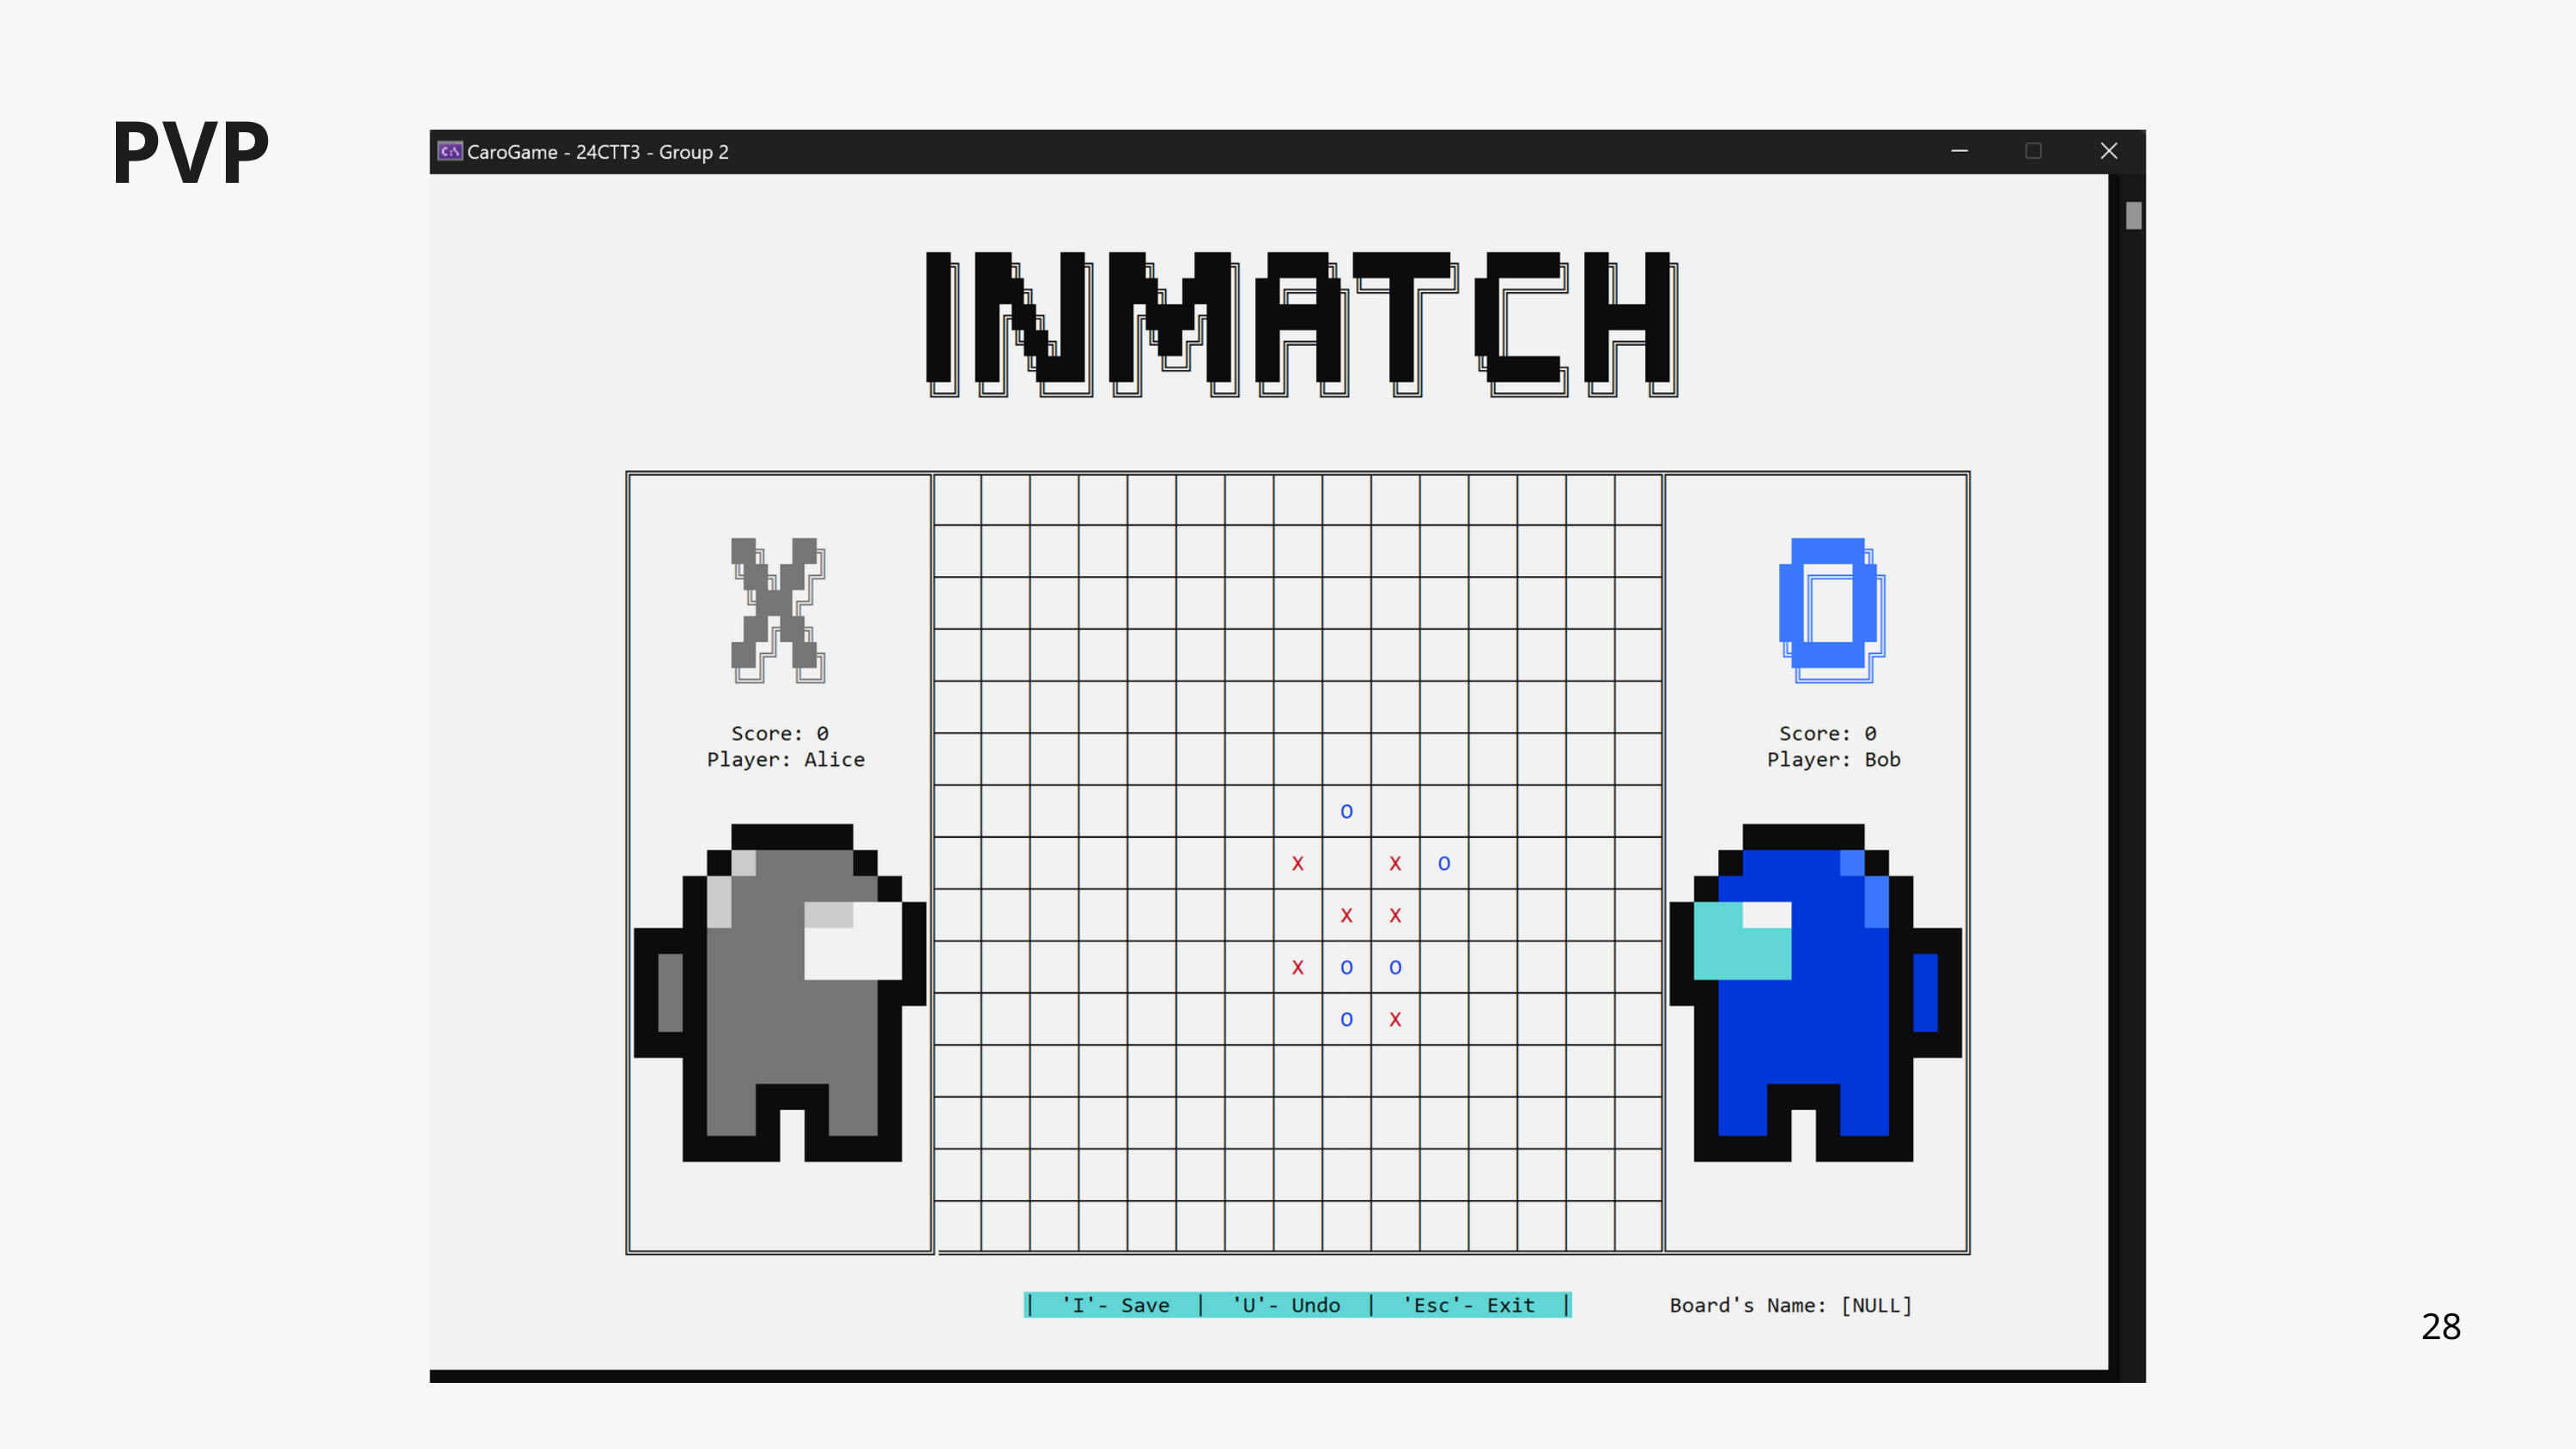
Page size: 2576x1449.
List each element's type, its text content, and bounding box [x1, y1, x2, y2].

text_box 28 [2421, 1296, 2463, 1348]
text_box [429, 130, 2147, 1383]
text_box PVP [108, 80, 779, 201]
